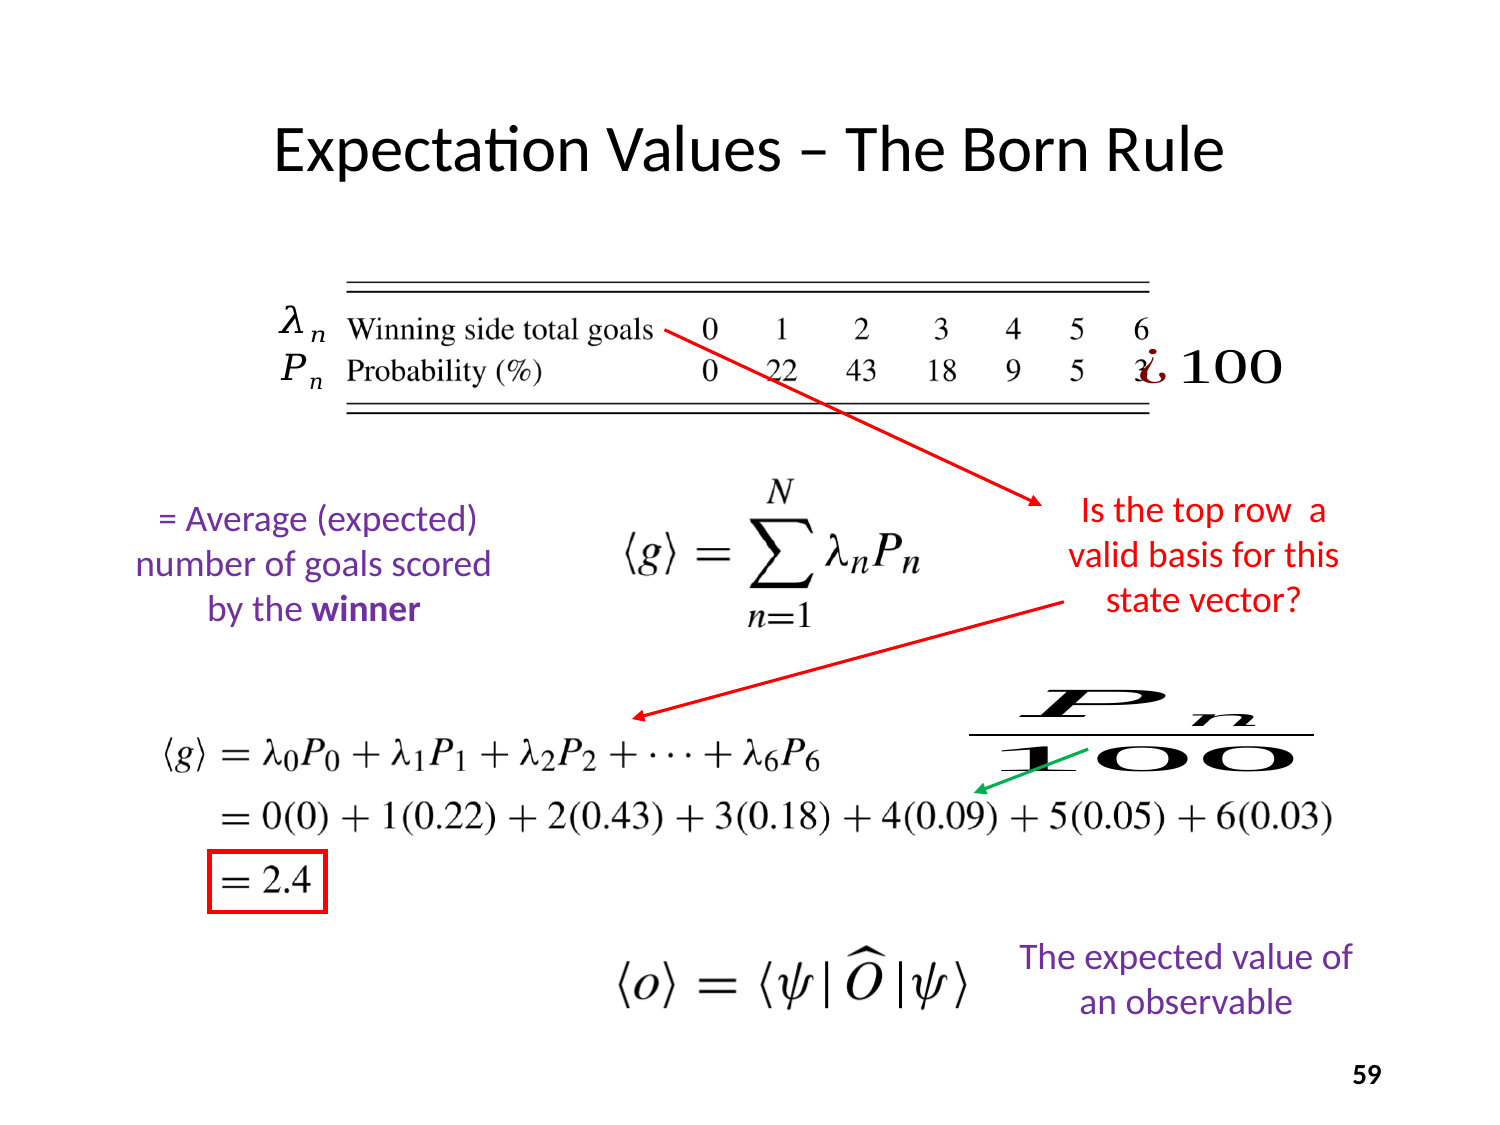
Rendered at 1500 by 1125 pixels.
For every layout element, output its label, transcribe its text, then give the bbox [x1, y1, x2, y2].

picture [605, 934, 983, 1034]
picture [334, 273, 1165, 421]
picture [155, 718, 1345, 901]
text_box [973, 749, 1089, 793]
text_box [631, 601, 1064, 719]
slide_number 59 [1059, 1042, 1397, 1103]
text_box The expected value of an observable [997, 924, 1375, 1030]
picture [605, 464, 944, 642]
title Expectation Values – The Born Rule [103, 59, 1397, 241]
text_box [664, 329, 1042, 506]
text_box [208, 901, 326, 913]
